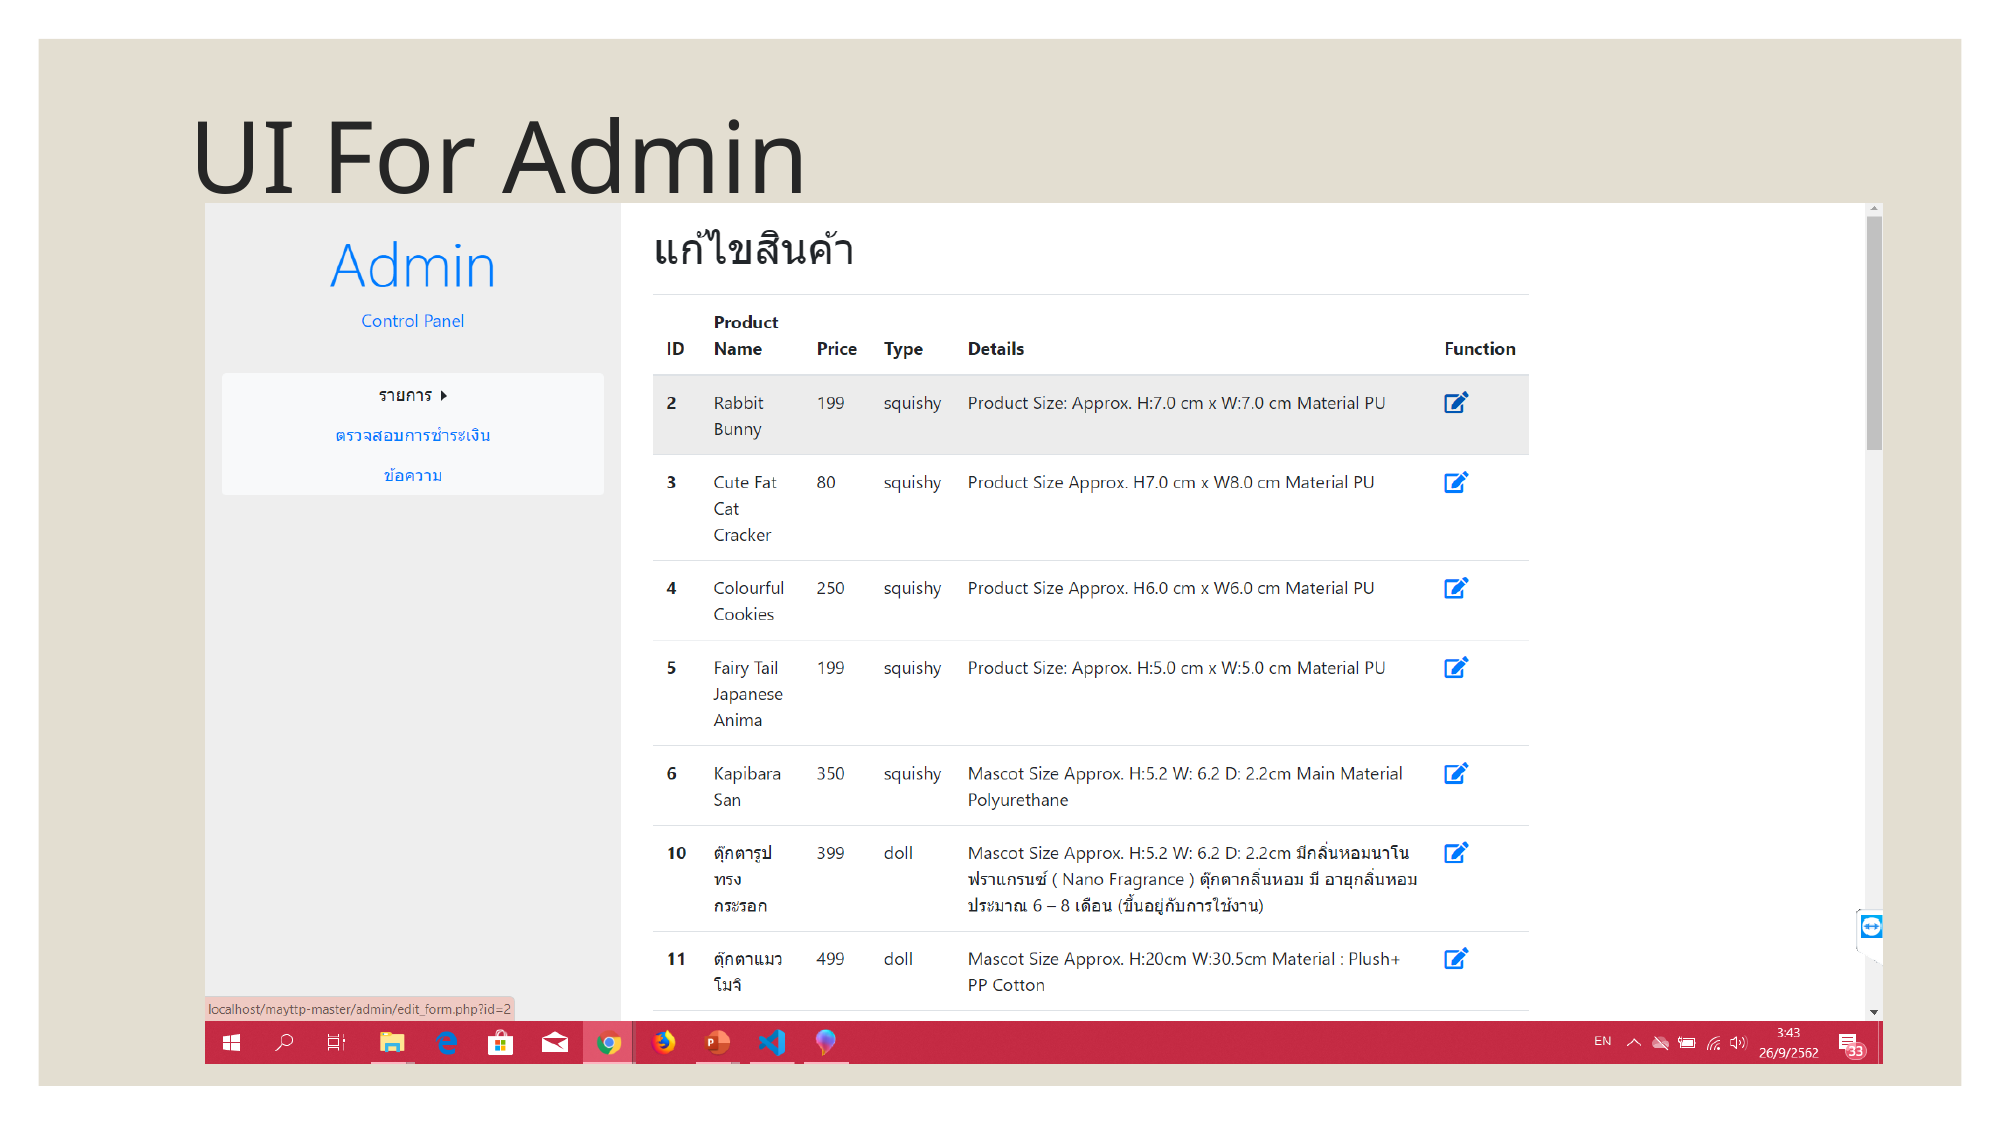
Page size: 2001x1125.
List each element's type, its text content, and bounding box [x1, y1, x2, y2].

title UI For Admin [174, 48, 1825, 274]
picture [205, 203, 1883, 1064]
